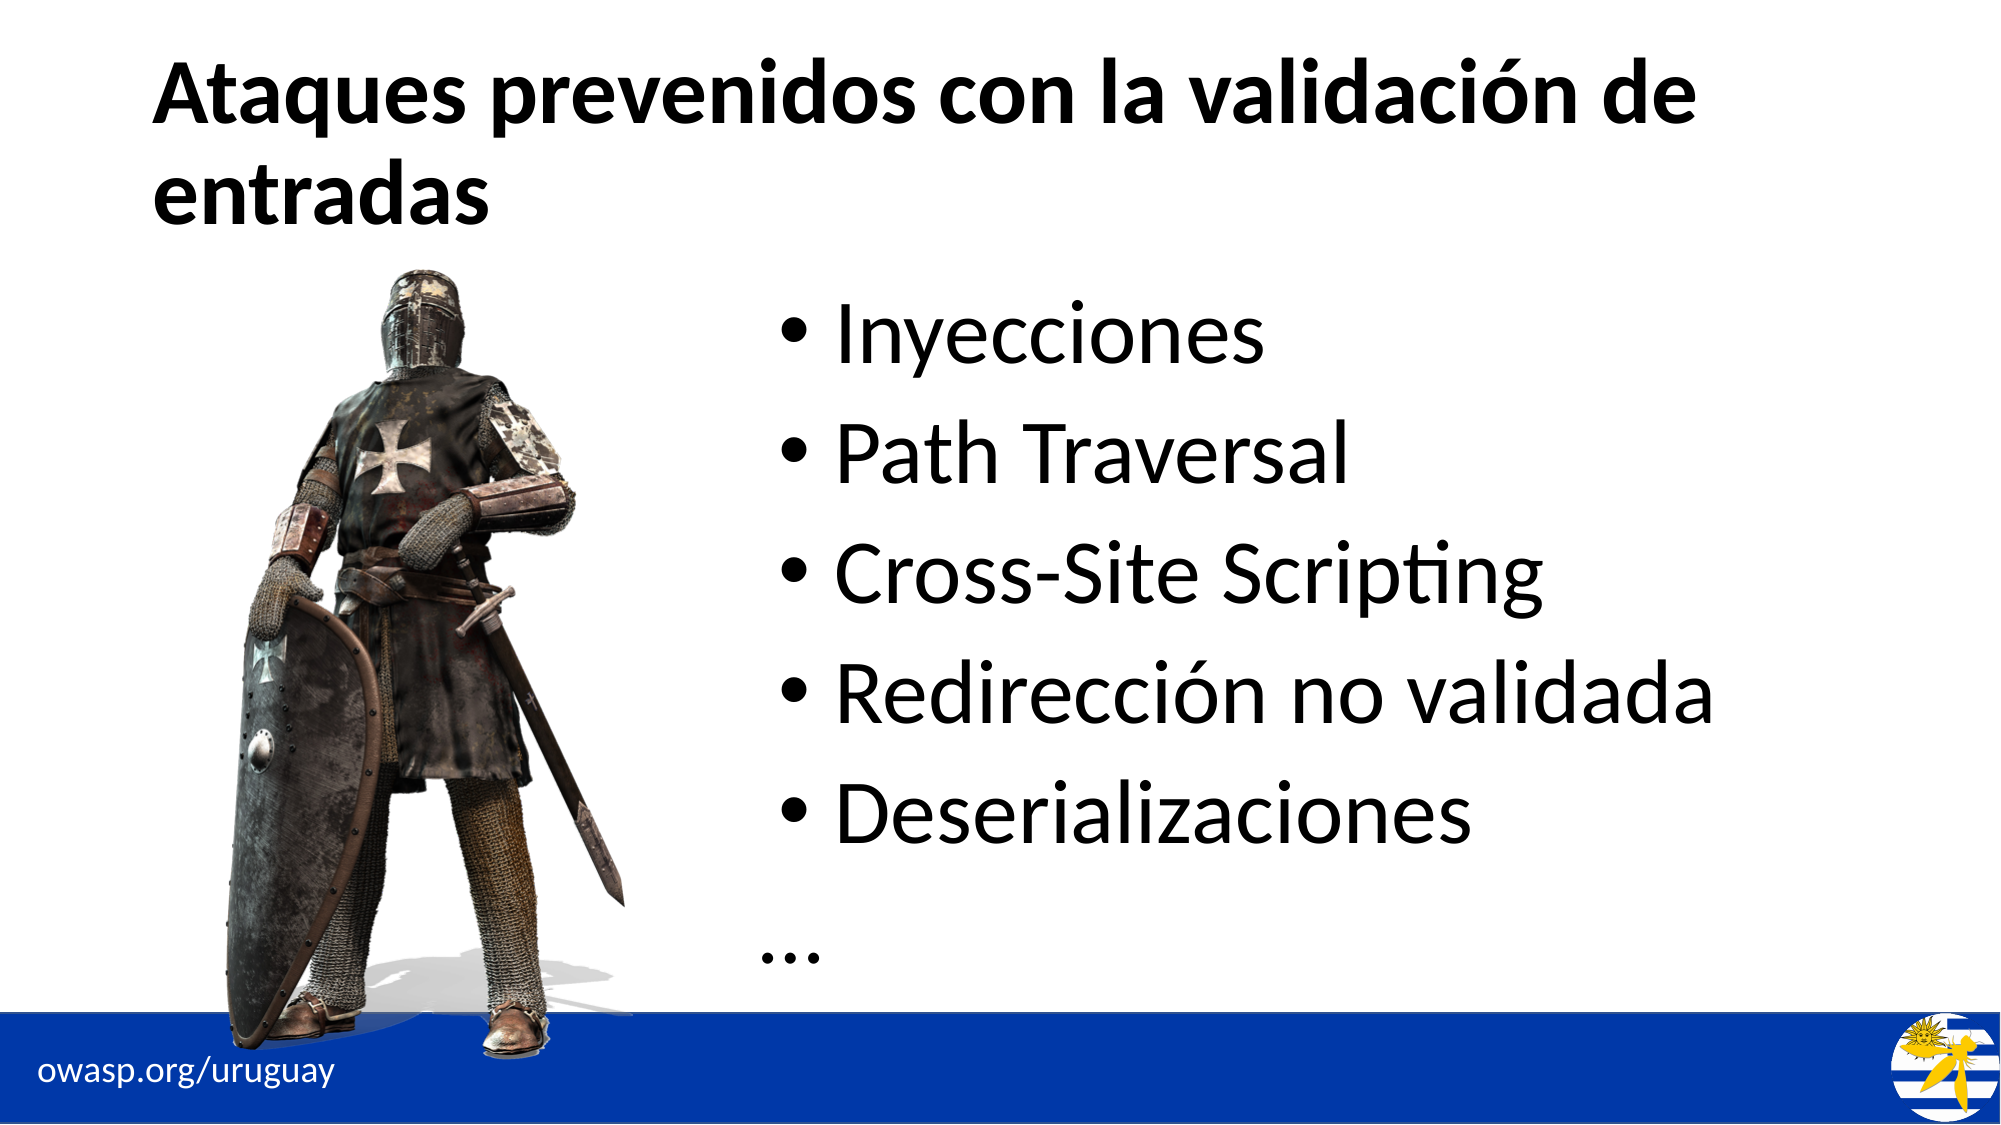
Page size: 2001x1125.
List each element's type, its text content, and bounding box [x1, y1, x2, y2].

picture [137, 252, 661, 1062]
list Inyecciones Path Traversal Cross-Site Scripting Redirección no validada Deserializaciones … [744, 277, 1899, 992]
picture [1891, 1013, 2000, 1122]
title Ataques prevenidos con la validación de entradas [137, 35, 1863, 253]
